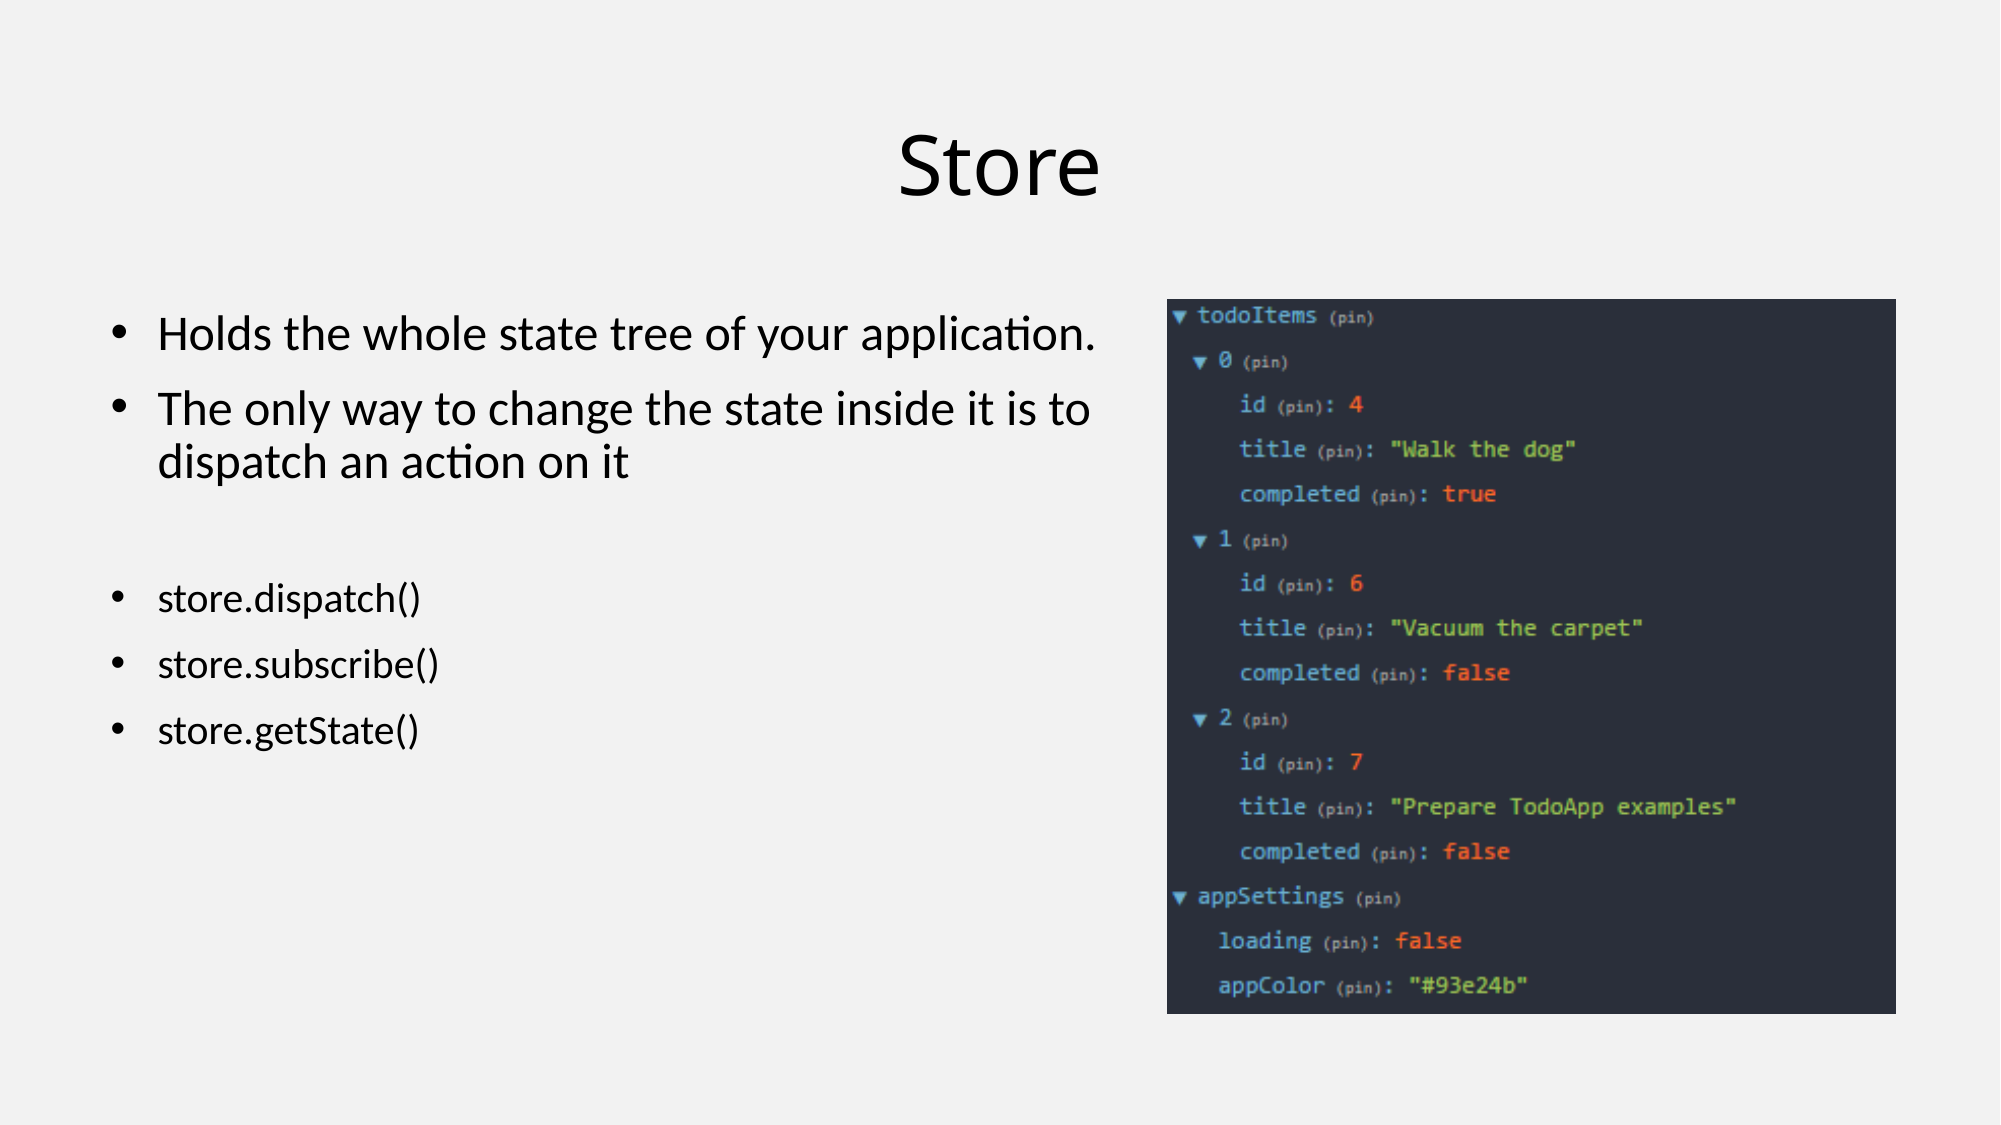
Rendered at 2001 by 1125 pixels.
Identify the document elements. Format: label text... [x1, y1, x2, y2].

title Store [137, 59, 1863, 278]
list Holds the whole state tree of your application. The only way to change the state inside it is to dispatch an action on it store.dispatch() store.subscribe() store.getState() [95, 299, 1117, 1014]
picture [1167, 299, 1896, 1014]
